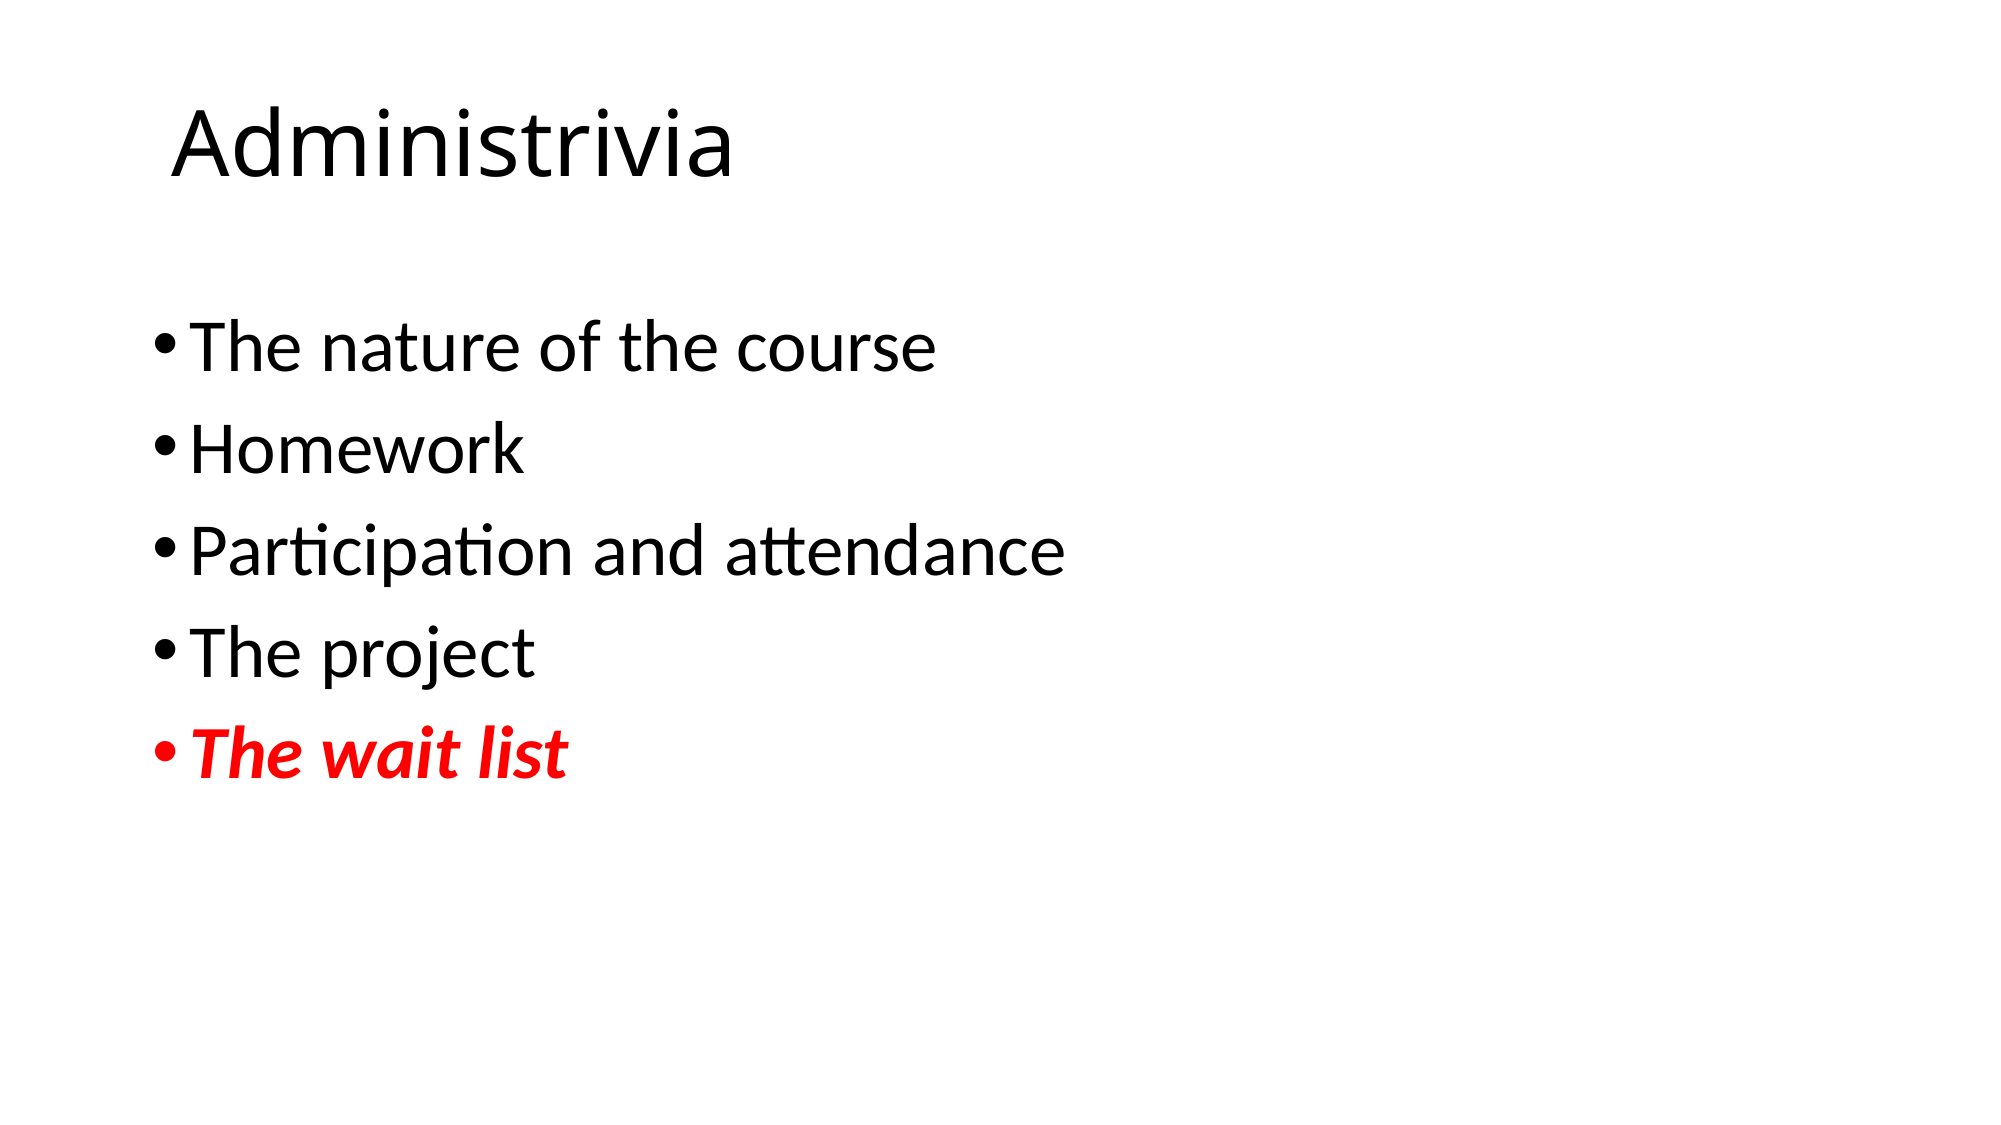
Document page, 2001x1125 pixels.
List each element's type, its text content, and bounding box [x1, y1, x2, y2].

list The nature of the course Homework Participation and attendance The project The wait list [137, 299, 1863, 1014]
title Administrivia [156, 37, 1882, 256]
